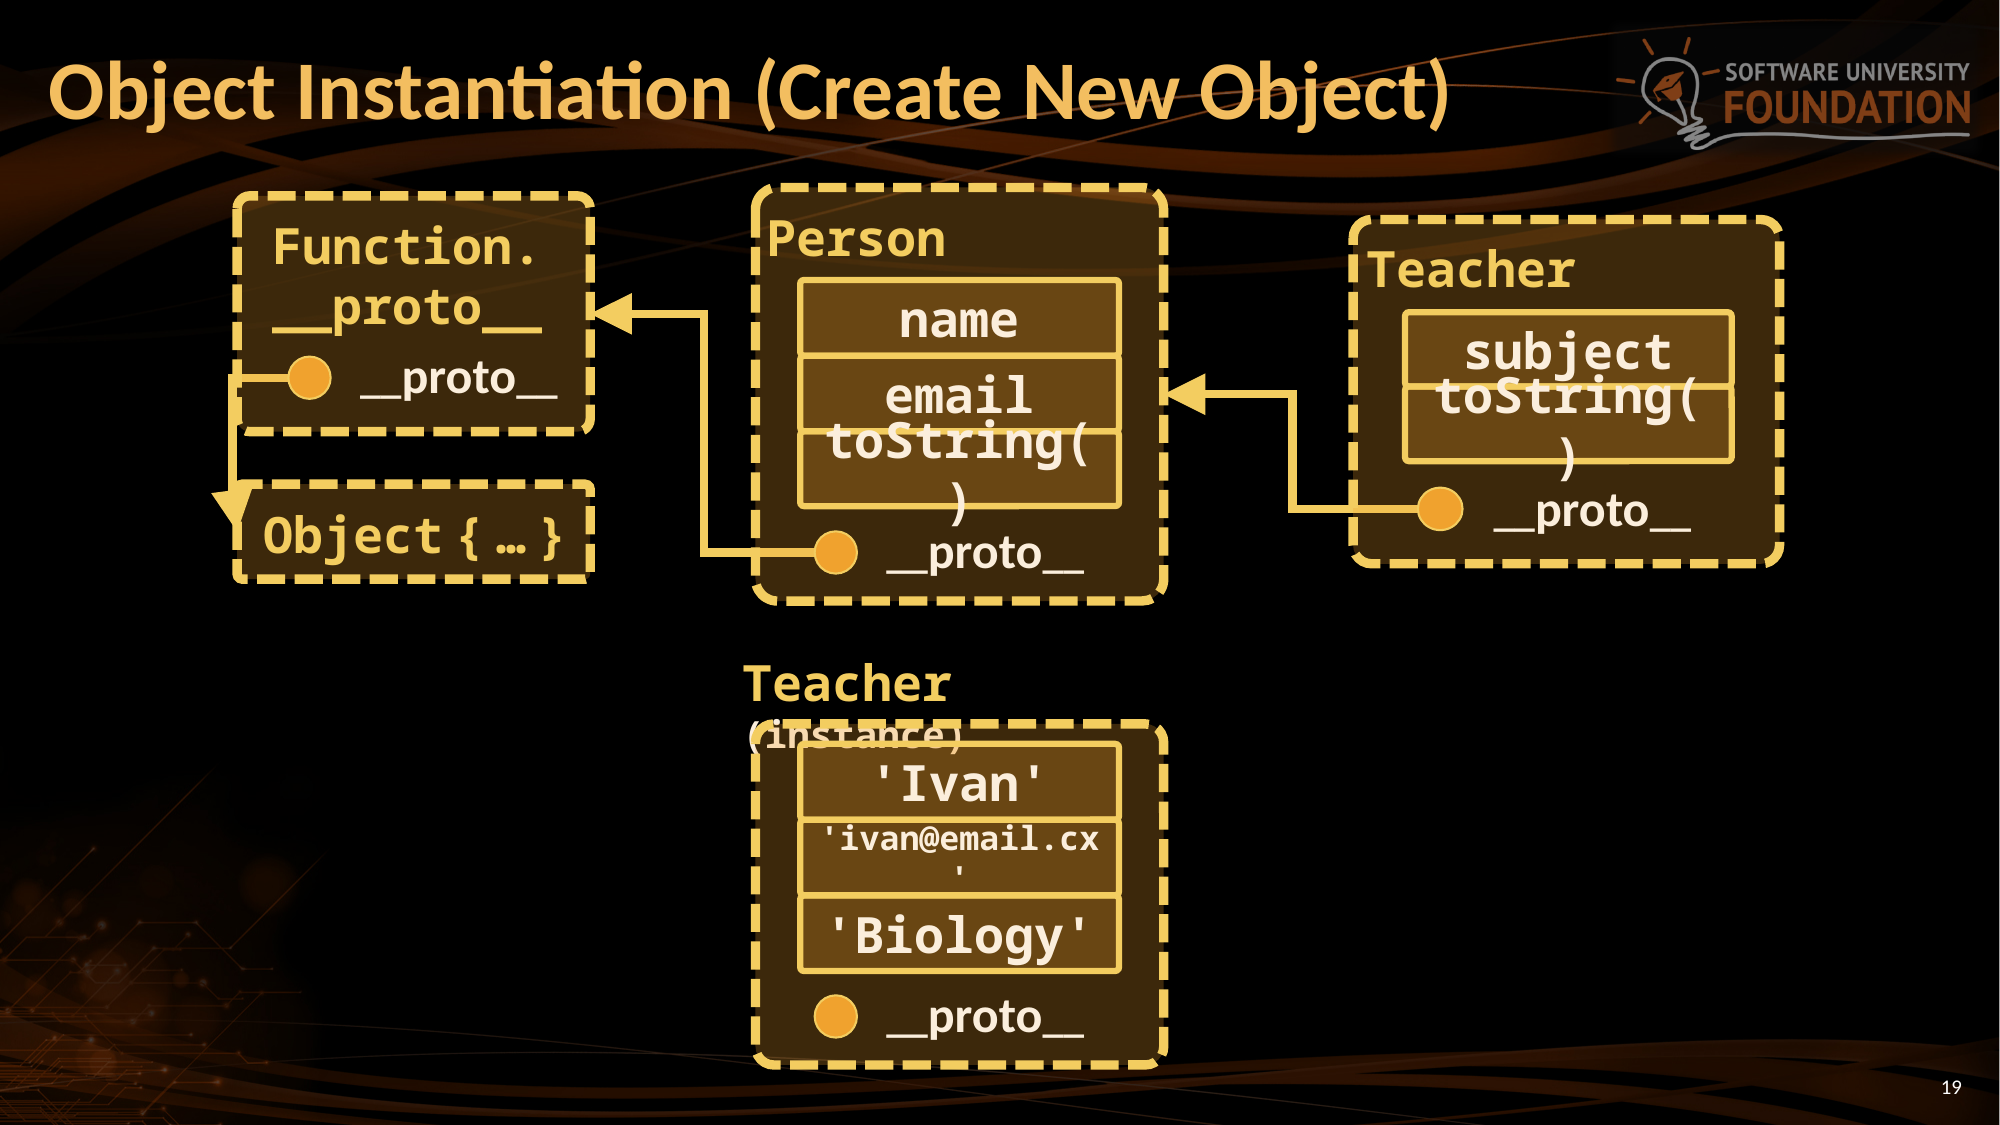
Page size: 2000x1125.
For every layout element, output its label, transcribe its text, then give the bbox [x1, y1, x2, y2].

text_box [1618, 31, 1972, 147]
slide_number 19 [1897, 1070, 1968, 1103]
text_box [727, 643, 1192, 1065]
title Object Instantiation (Create New Object) [30, 1, 1602, 185]
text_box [1353, 219, 1780, 564]
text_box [237, 195, 591, 432]
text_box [1164, 394, 1353, 509]
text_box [237, 484, 591, 580]
picture [0, 0, 2000, 1125]
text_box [590, 313, 755, 553]
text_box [755, 187, 1164, 602]
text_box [237, 432, 289, 532]
